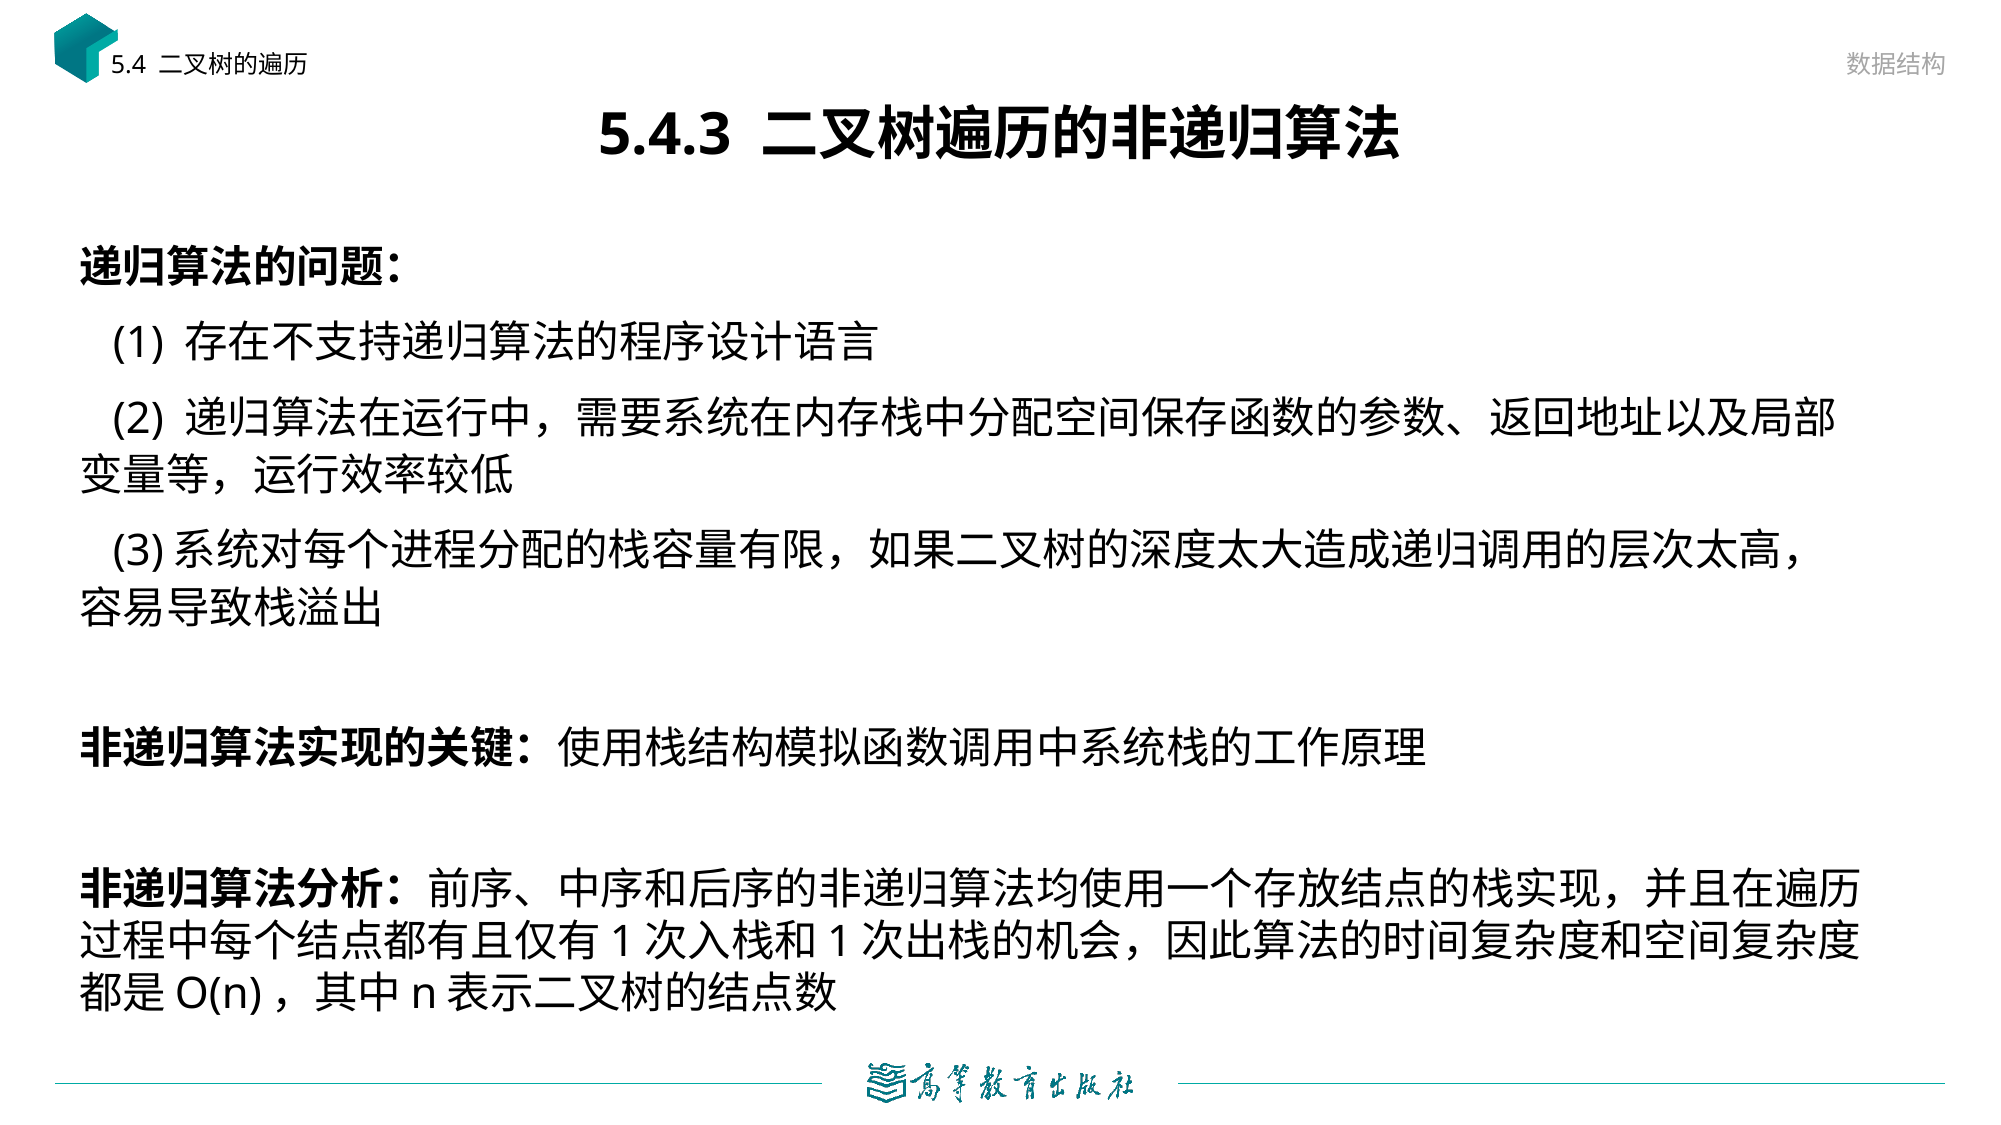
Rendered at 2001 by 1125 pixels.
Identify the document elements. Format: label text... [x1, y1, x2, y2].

title 5.4.3 二叉树遍历的非递归算法 [137, 92, 1863, 178]
subtitle 5.4 二叉树的遍历 [95, 44, 894, 99]
picture [867, 1063, 1133, 1103]
text_box 递归算法的问题： (1) 存在不支持递归算法的程序设计语言 (2) 递归算法在运行中，需要系统在内存栈中分配空间保存函数的参数、返回地址以及局部变量等，运行效率较低 (3)系统对每个进程分配的栈容量有限，如果二叉树的深度太大造成递归调用的层次太高，容易导致栈溢出 非递归算法实现的关键：使用栈结构模拟函数调用中系统栈的工作原理 非递归算法分析：前序、中序和后序的非递归算法均使用一个存放结点的栈实现，并且在遍历过程中每个结点都有且仅有1次入栈和1次出栈的机会，因此算法的时间复杂度和空间复杂度都是O(n)，其中n表示二叉树的结点数 [64, 225, 1878, 1033]
list 数据结构 [1115, 32, 1962, 86]
